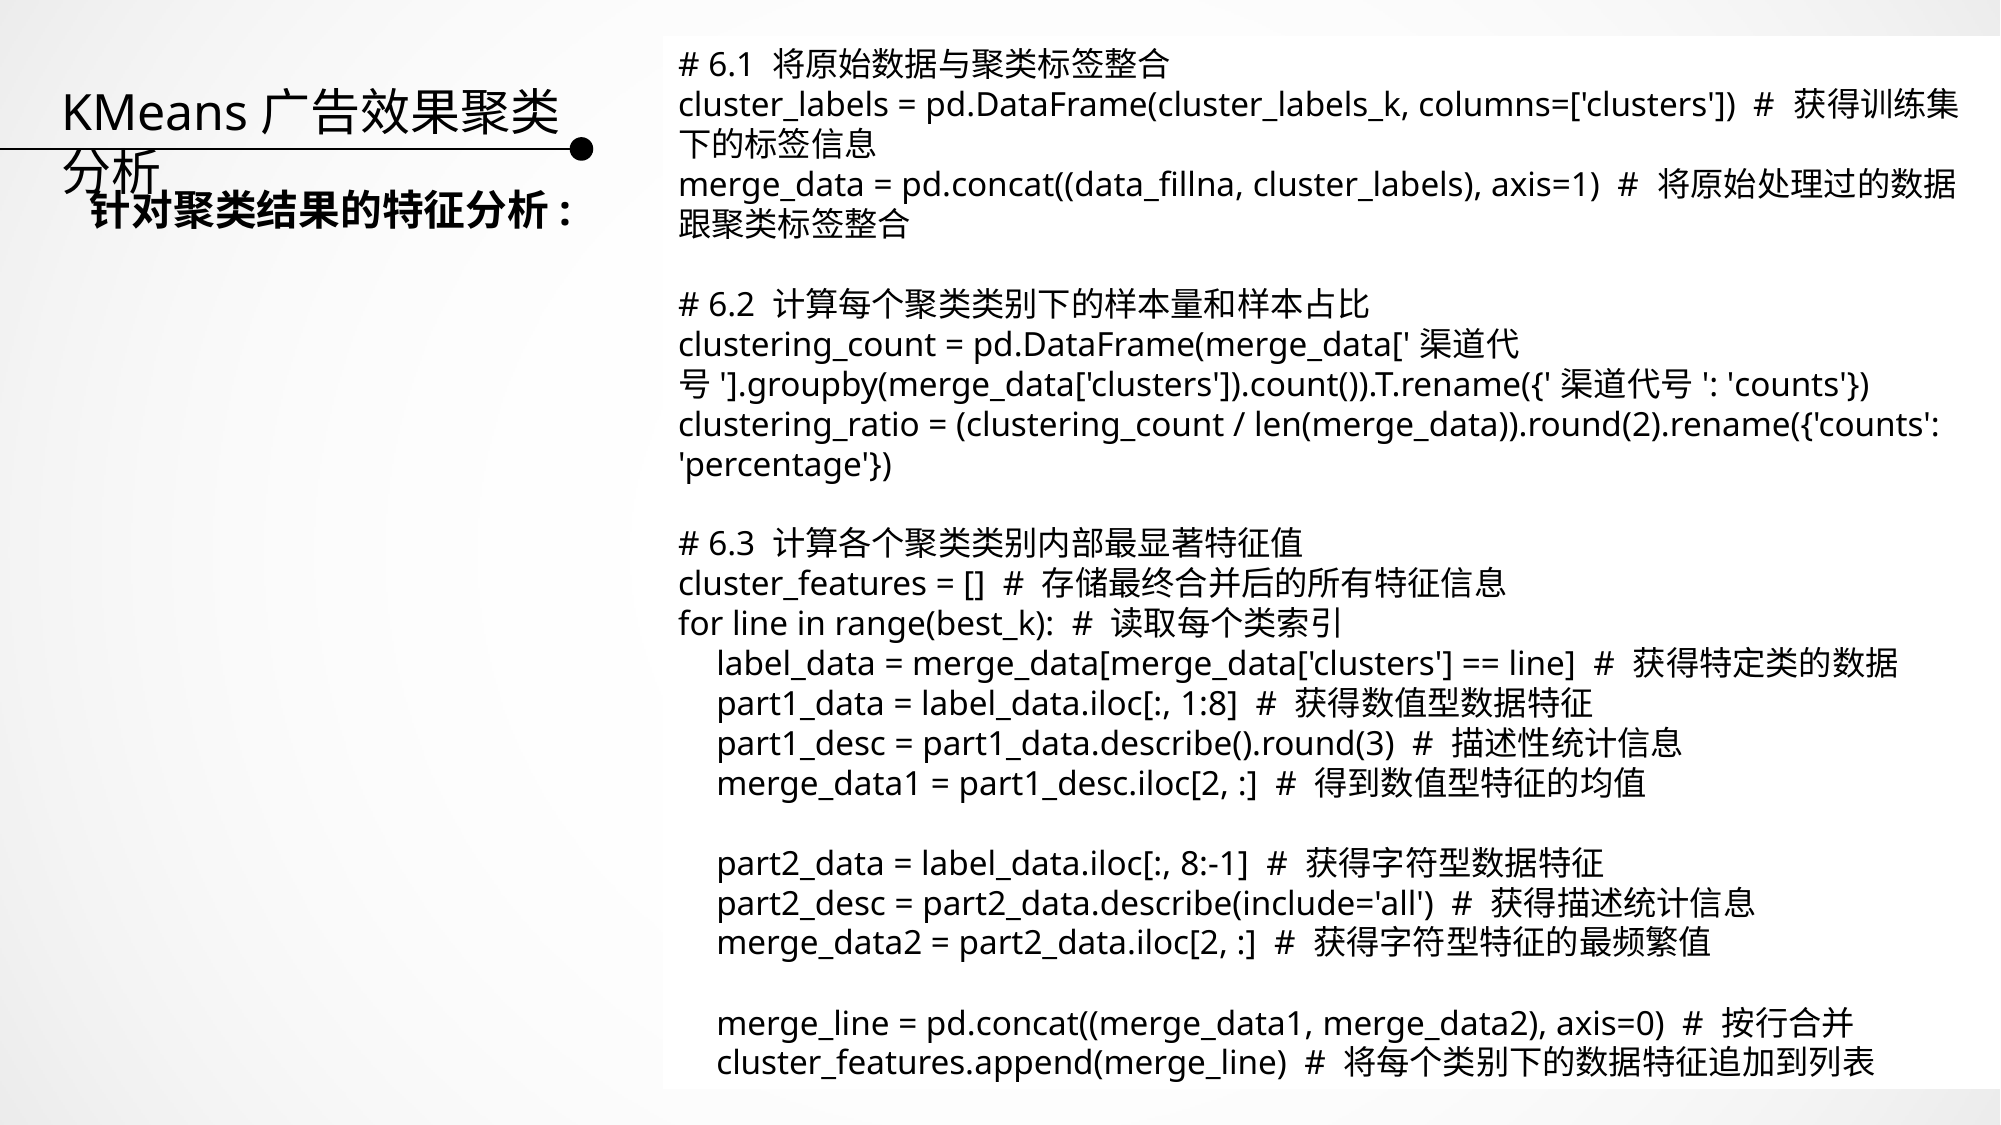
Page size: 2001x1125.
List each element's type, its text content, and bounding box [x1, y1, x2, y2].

text_box 针对聚类结果的特征分析: [75, 176, 593, 242]
text_box # 6.1 将原始数据与聚类标签整合 cluster_labels = pd.DataFrame(cluster_labels_k, columns=['clusters']) # 获得训练集下的标签信息 merge_data = pd.concat((data_fillna, cluster_labels), axis=1) # 将原始处理过的数据跟聚类标签整合 # 6.2 计算每个聚类类别下的样本量和样本占比 clustering_count = pd.DataFrame(merge_data['渠道代号'].groupby(merge_data['clusters']).count()).T.rename({'渠道代号': 'counts'}) clustering_ratio = (clustering_count / len(merge_data)).round(2).rename({'counts': 'percentage'}) # 6.3 计算各个聚类类别内部最显著特征值 cluster_features = [] # 存储最终合并后的所有特征信息 for line in range(best_k): # 读取每个类索引 label_data = merge_data[merge_data['clusters'] == line] # 获得特定类的数据 part1_data = label_data.iloc[:, 1:8] # 获得数值型数据特征 part1_desc = part1_data.describe().round(3) # 描述性统计信息 merge_data1 = part1_desc.iloc[2, :] # 得到数值型特征的均值 part2_data = label_data.iloc[:, 8:-1] # 获得字符型数据特征 part2_desc = part2_data.describe(include='all') # 获得描述统计信息 merge_data2 = part2_data.iloc[2, :] # 获得字符型特征的最频繁值 merge_line = pd.concat((merge_data1, merge_data2), axis=0) # 按行合并 cluster_features.append(merge_line) # 将每个类别下的数据特征追加到列表 [663, 36, 2000, 1089]
text_box KMeans广告效果聚类分析 [46, 73, 622, 268]
